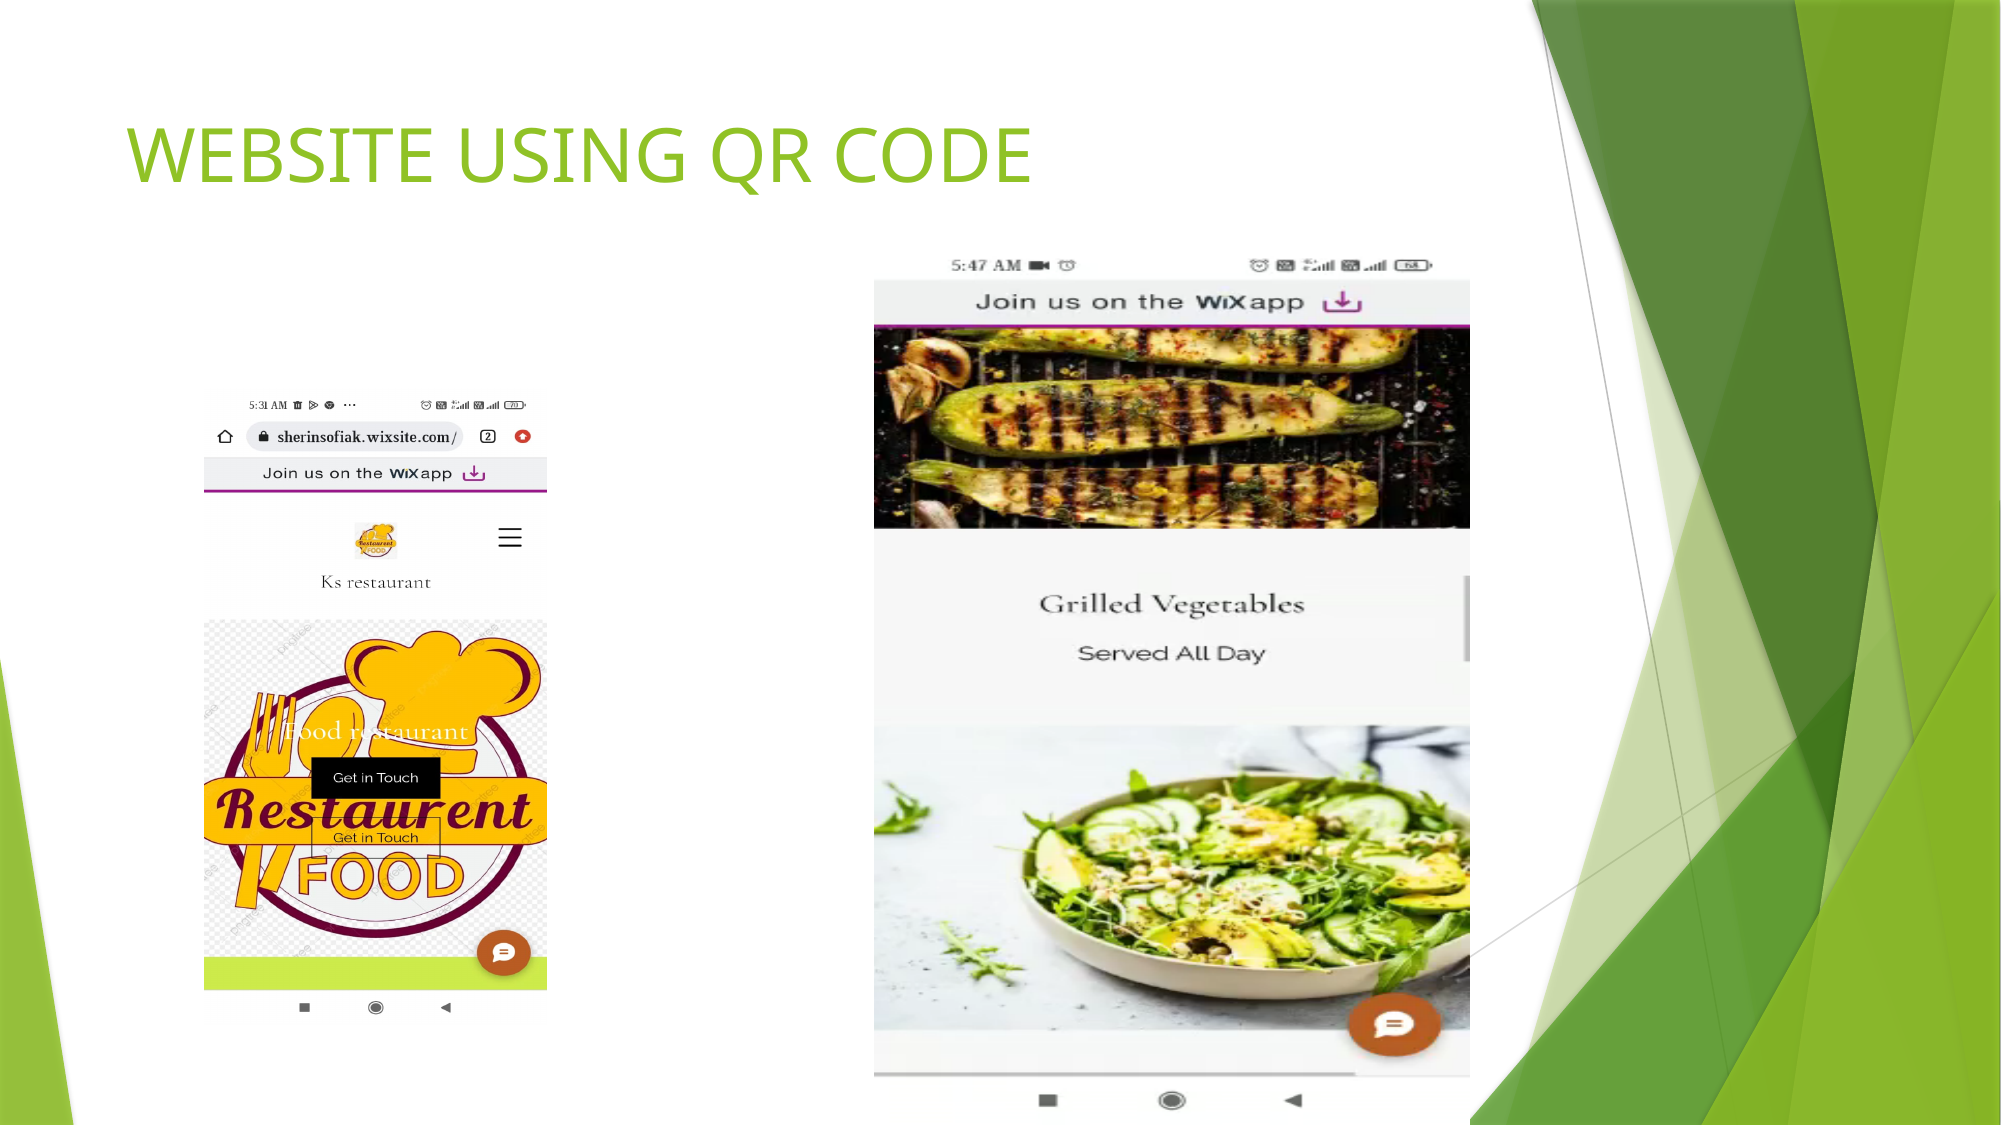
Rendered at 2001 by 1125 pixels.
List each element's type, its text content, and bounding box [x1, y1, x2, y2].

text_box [873, 241, 1471, 1125]
title WEBSITE USING QR CODE [111, 99, 1522, 317]
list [203, 387, 548, 1026]
